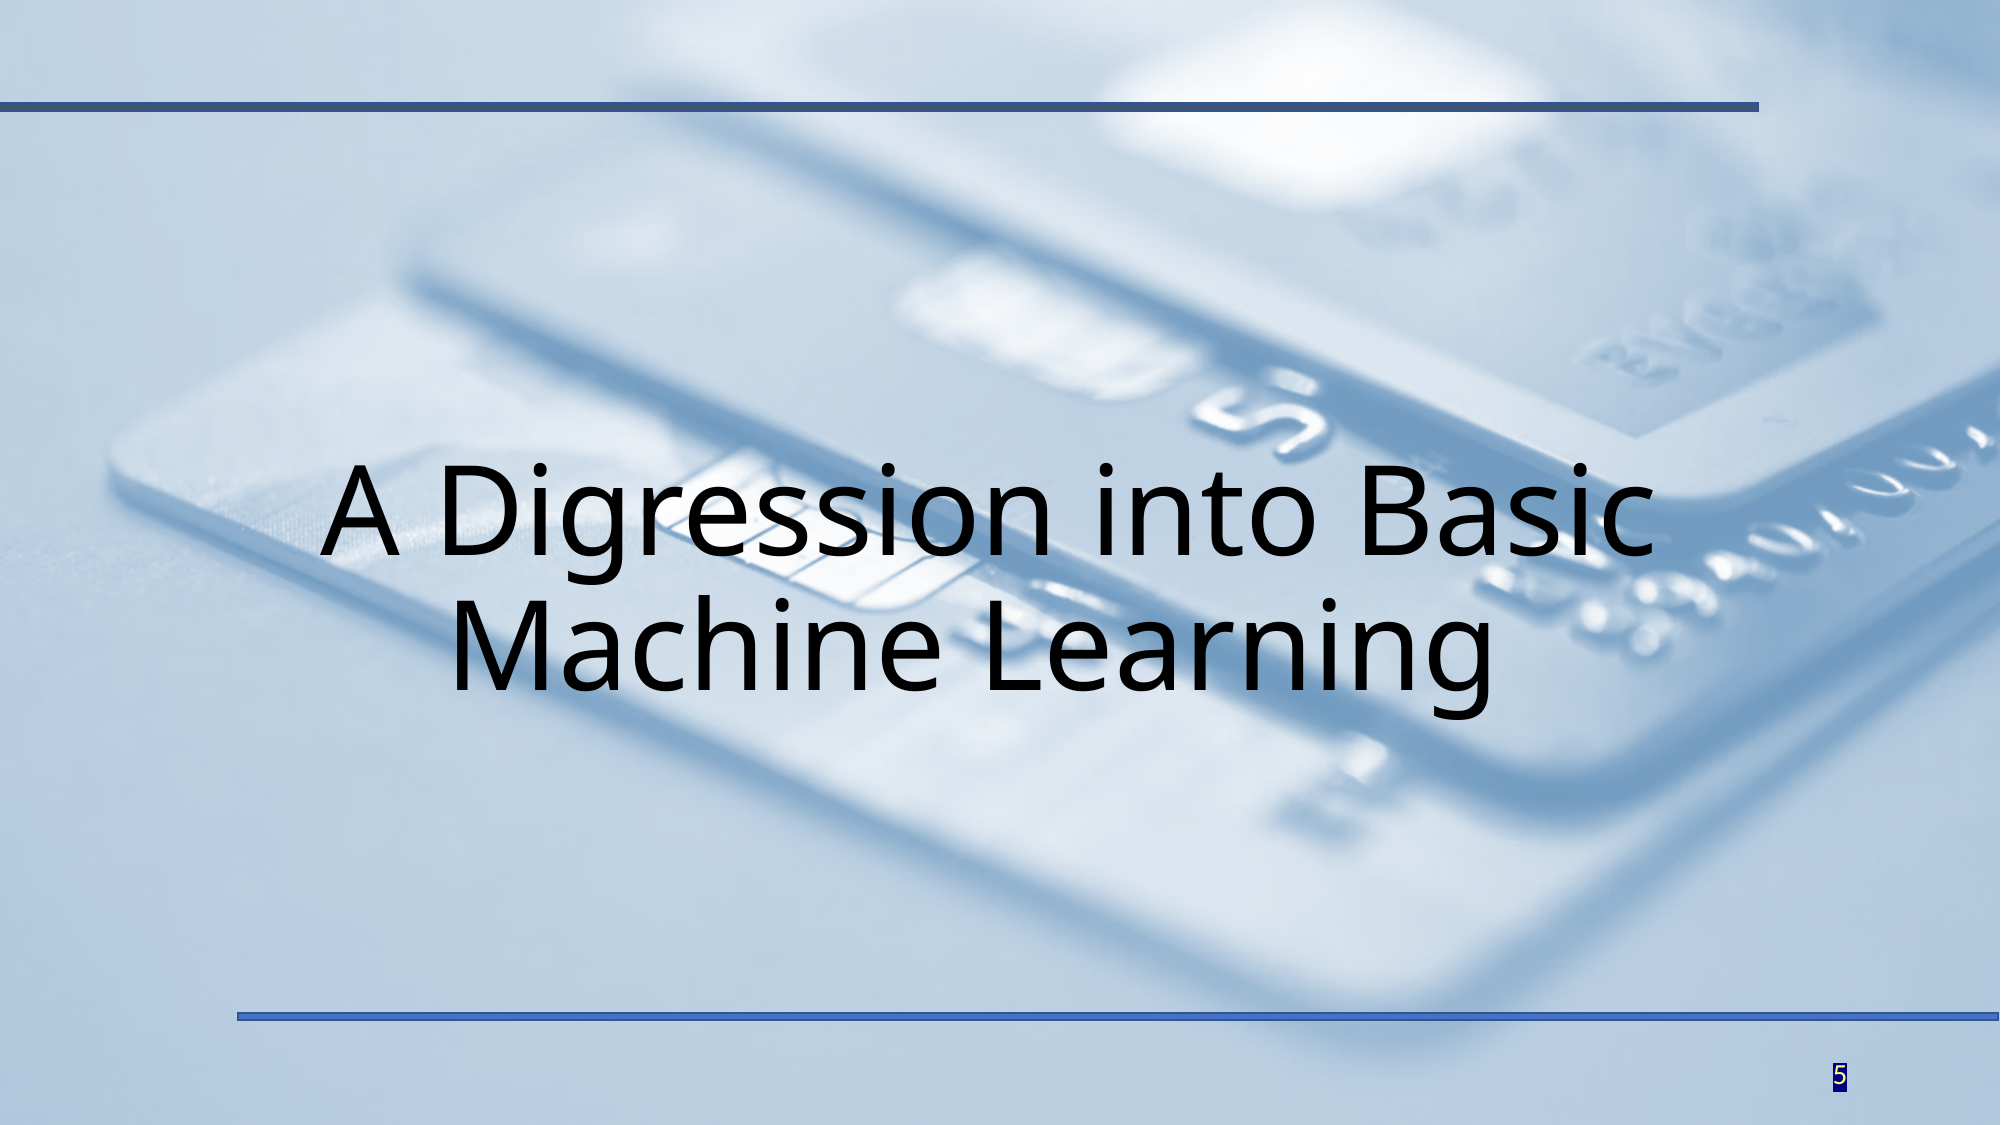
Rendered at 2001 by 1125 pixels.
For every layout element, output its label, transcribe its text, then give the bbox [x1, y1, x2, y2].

title A Digression into Basic Machine Learning [239, 333, 1740, 725]
table_cell 0.8213 [0, 0, 2000, 1125]
text_box [237, 1012, 1999, 1021]
text_box [0, 102, 1759, 112]
slide_number 5 [1412, 1042, 1863, 1103]
